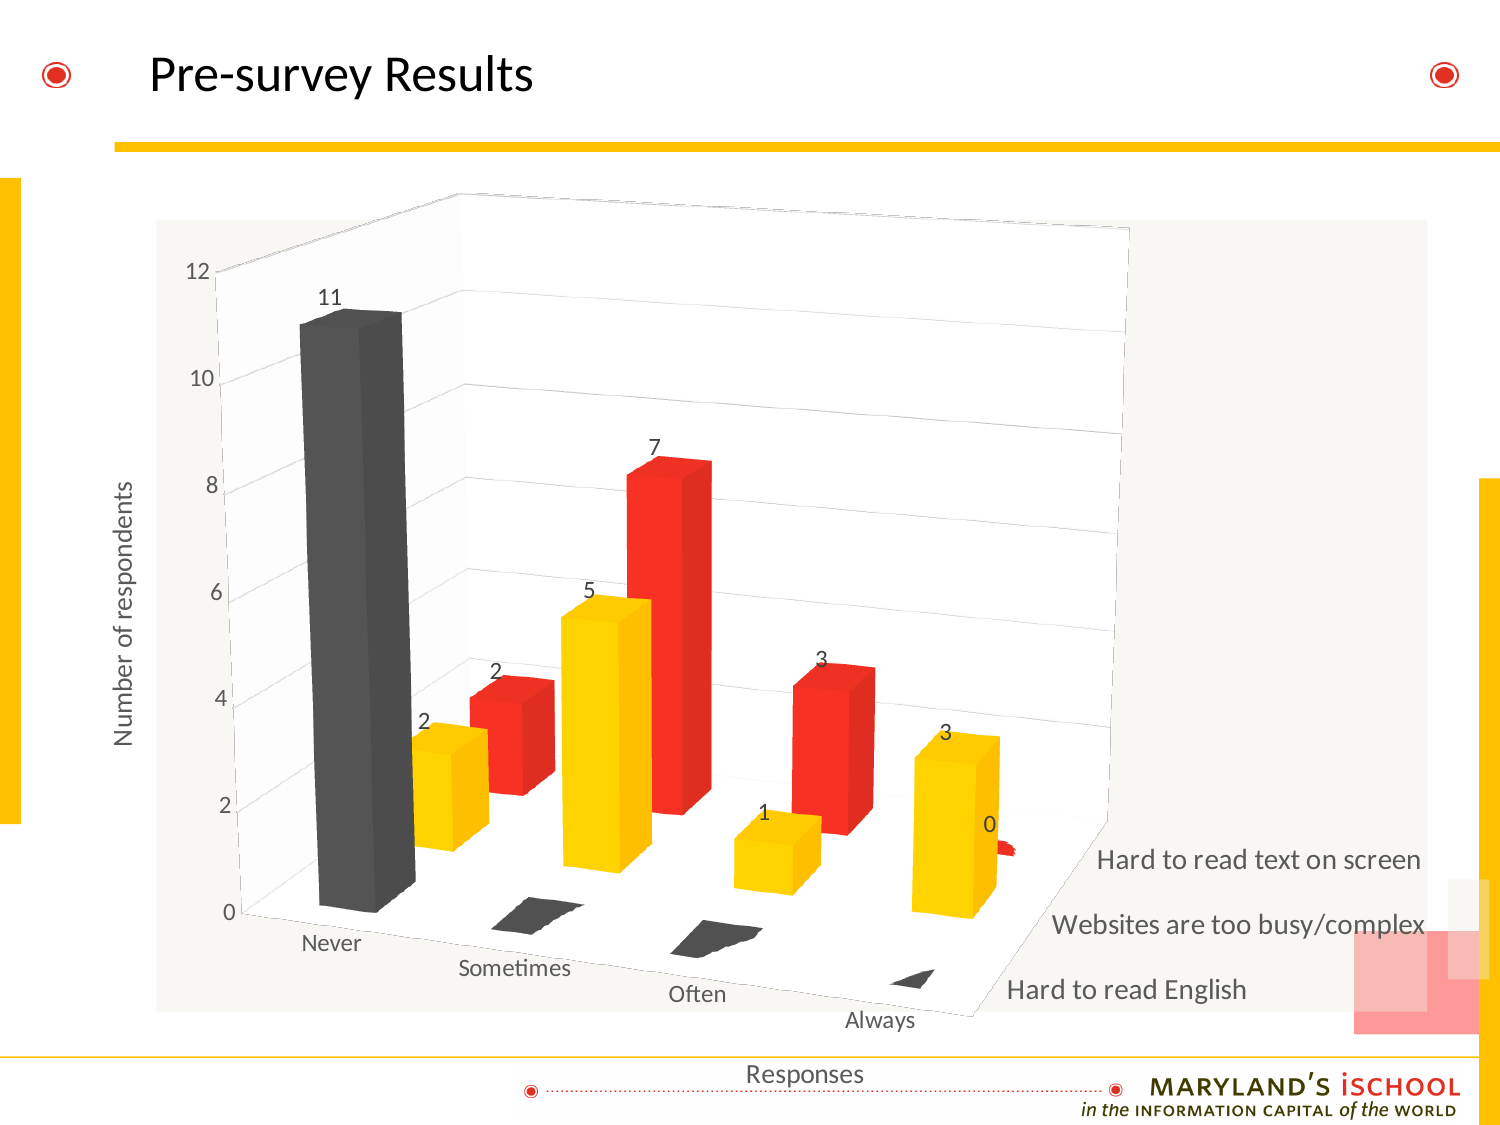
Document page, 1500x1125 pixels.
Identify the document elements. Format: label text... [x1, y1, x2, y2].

title Pre-survey Results [93, 32, 1434, 110]
picture [1434, 58, 1462, 91]
picture [38, 58, 74, 91]
chart [74, 174, 1463, 1125]
